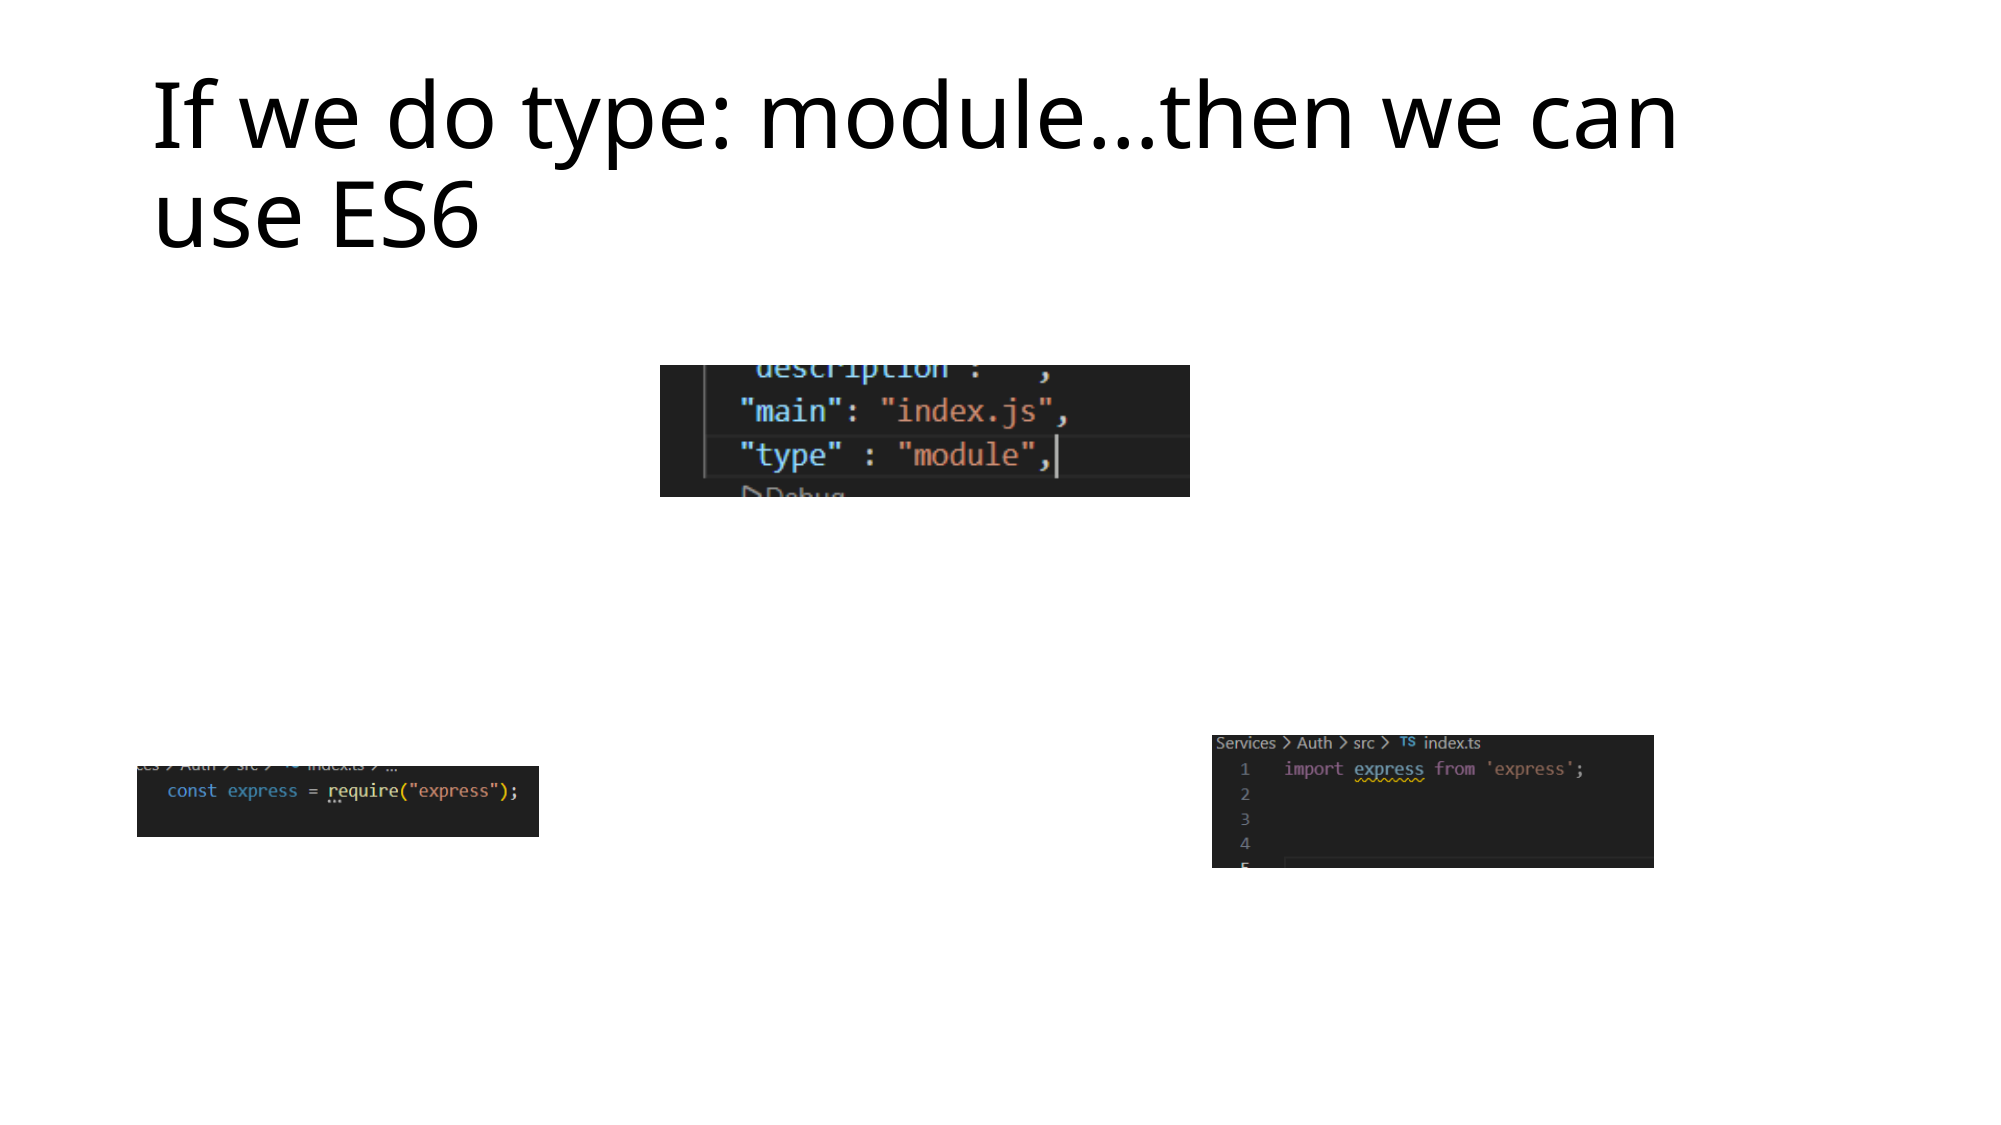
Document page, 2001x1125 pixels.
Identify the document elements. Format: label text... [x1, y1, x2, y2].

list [660, 365, 1191, 498]
picture [1211, 734, 1655, 869]
picture [136, 766, 539, 838]
title If we do type: module…then we can use ES6 [137, 59, 1863, 278]
